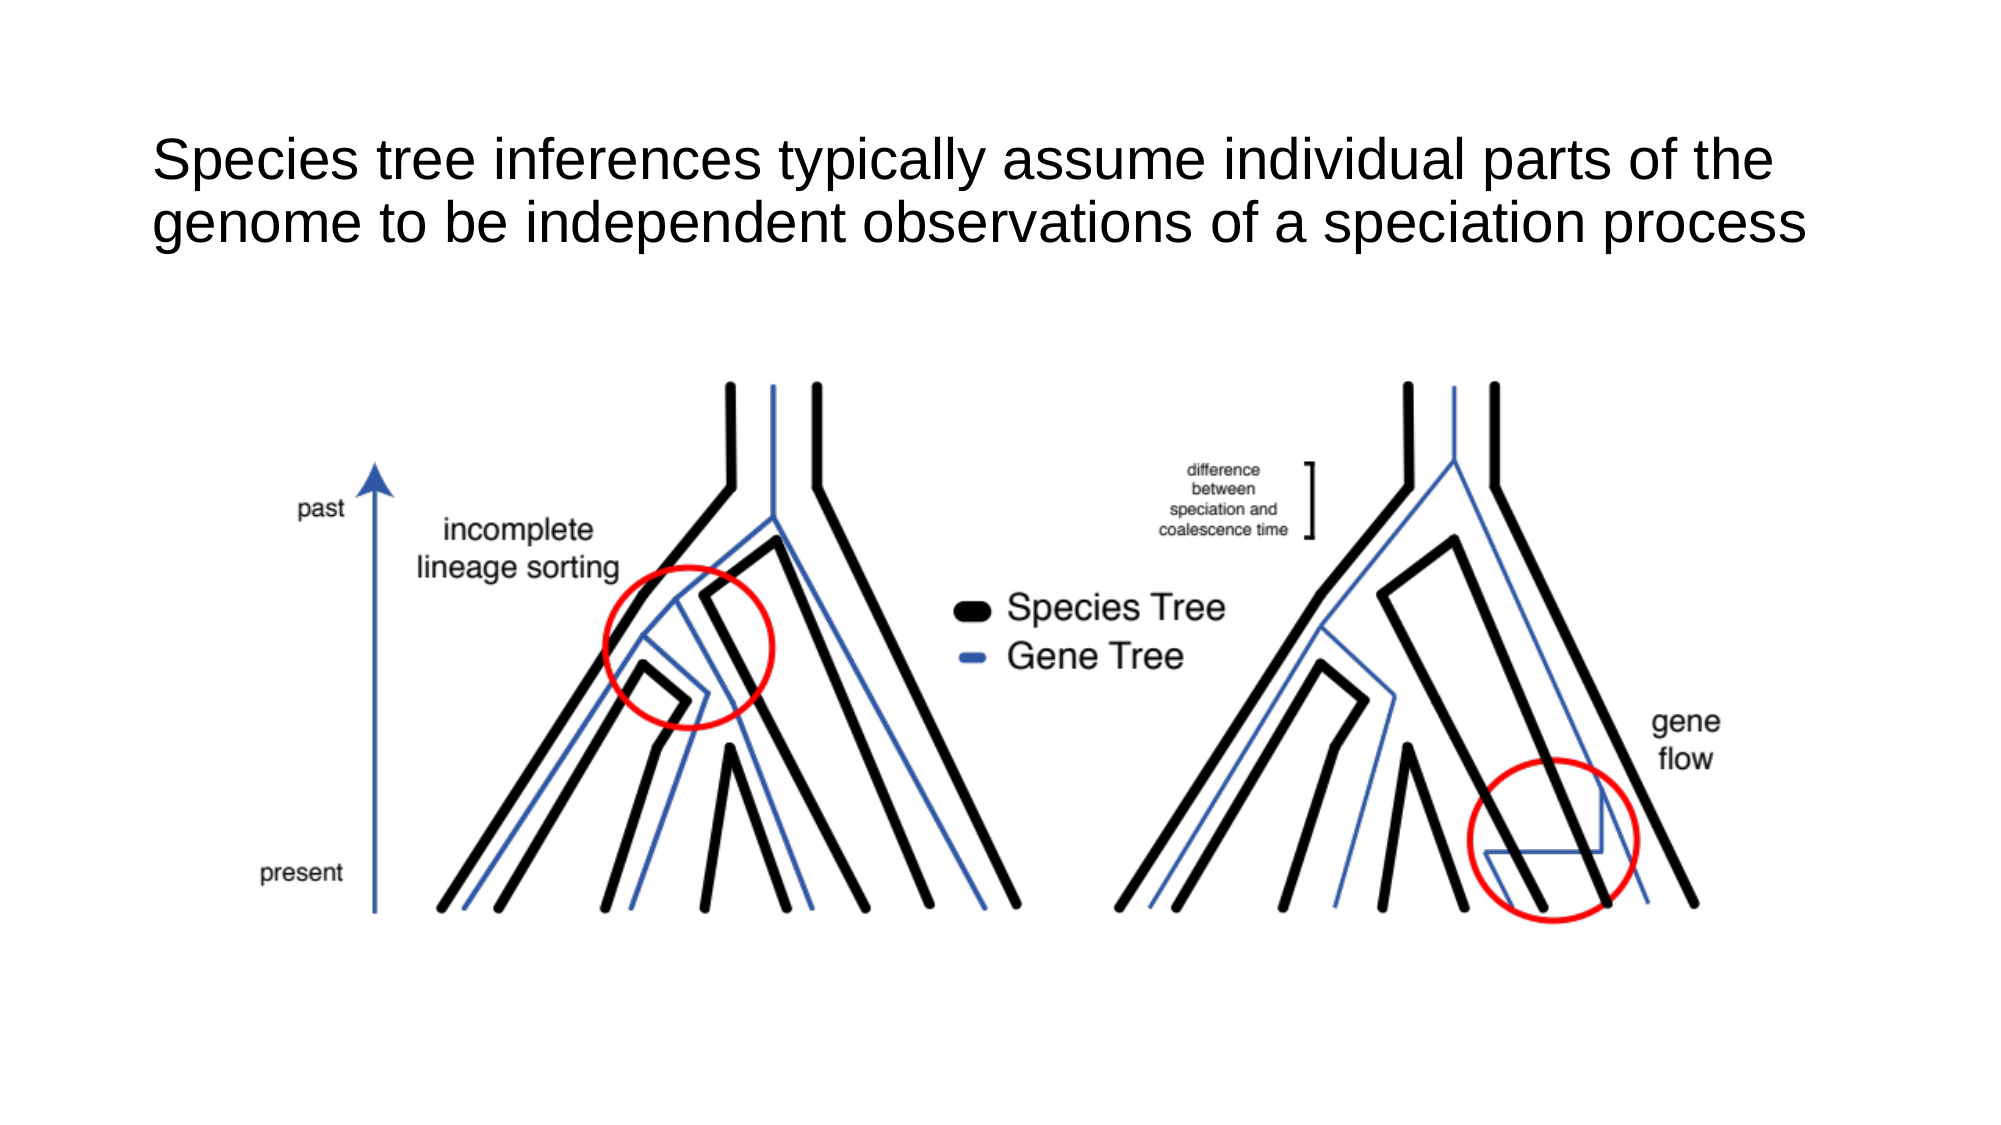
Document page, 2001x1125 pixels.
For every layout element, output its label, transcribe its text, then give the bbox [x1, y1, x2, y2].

title Species tree inferences typically assume individual parts of the genome to be independent observations of a speciation process [137, 83, 1863, 302]
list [254, 380, 1746, 933]
